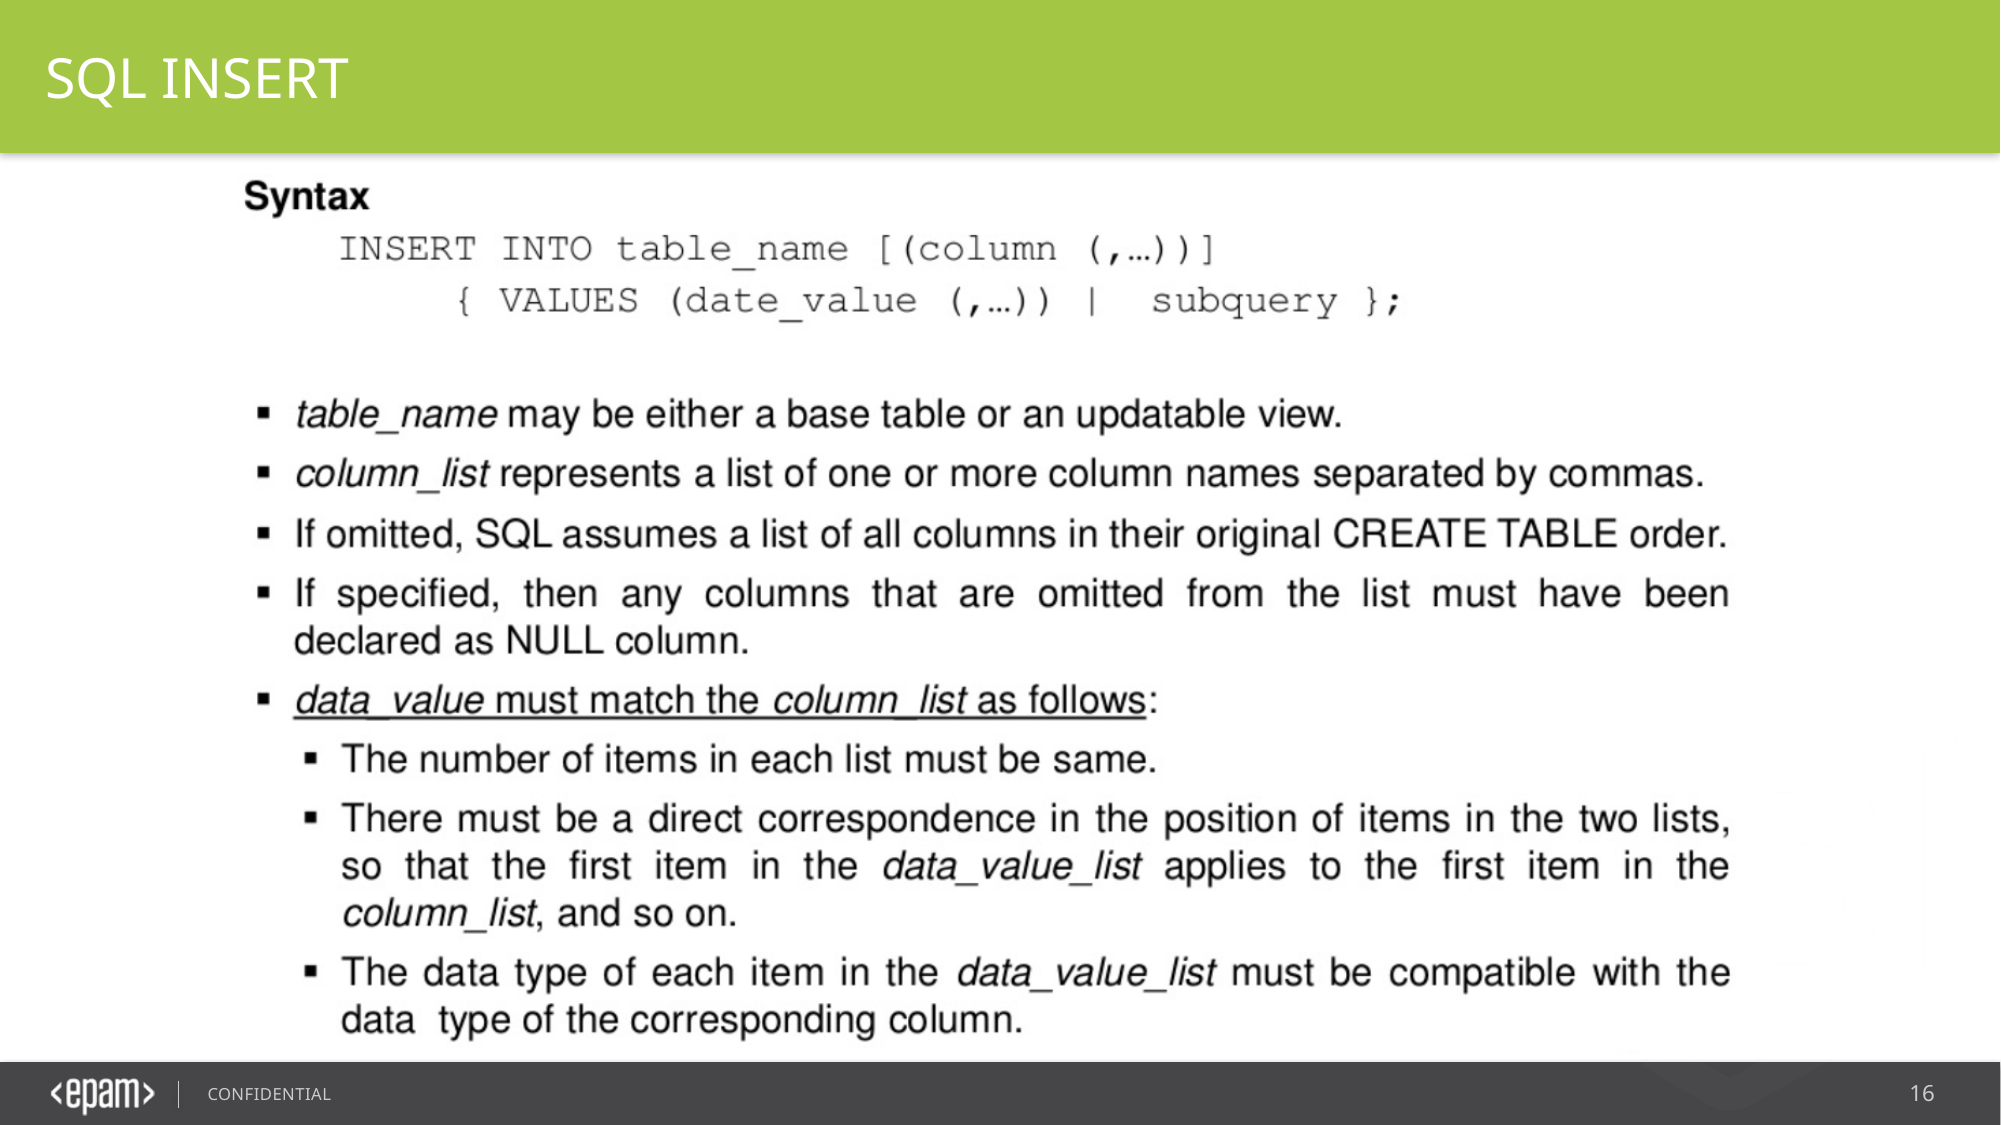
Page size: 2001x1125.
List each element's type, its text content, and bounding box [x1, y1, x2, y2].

picture [230, 116, 1770, 1055]
picture [50, 1078, 155, 1116]
list SQL INSERT [0, 0, 2000, 153]
